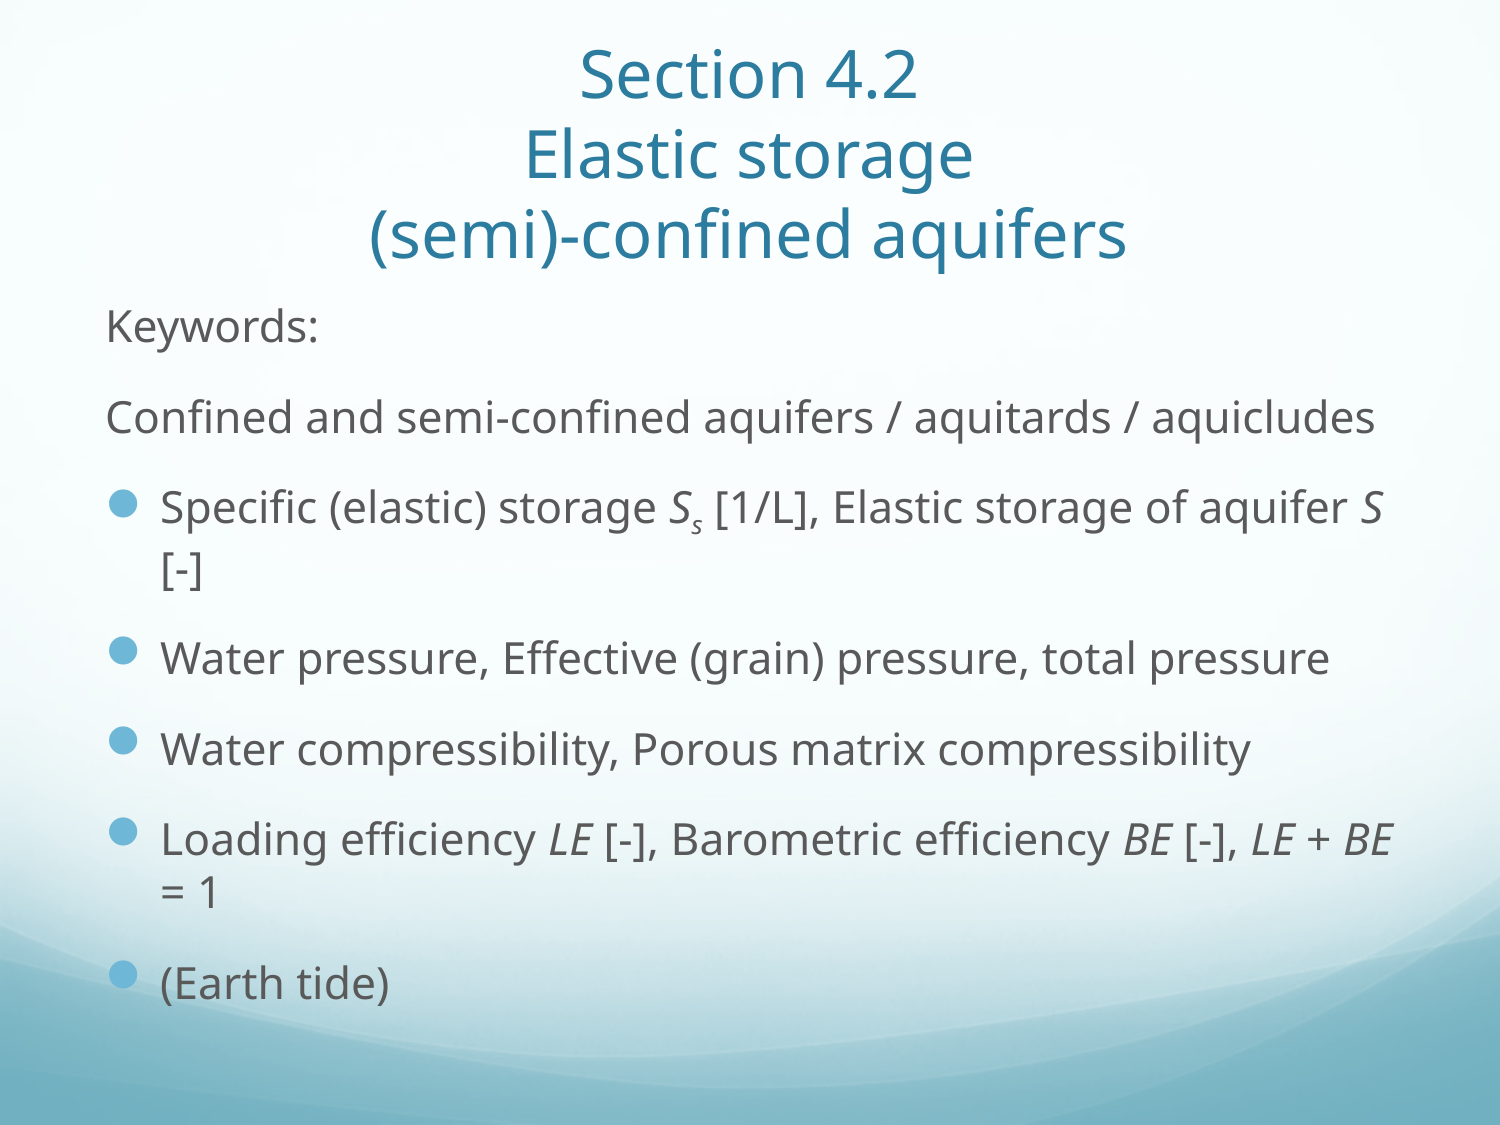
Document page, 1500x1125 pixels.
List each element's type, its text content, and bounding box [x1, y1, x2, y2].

list Keywords: Confined and semi-confined aquifers / aquitards / aquicludes Specific (elastic) storage Ss [1/L], Elastic storage of aquifer S [-] Water pressure, Effective (grain) pressure, total pressure Water compressibility, Porous matrix compressibility Loading efficiency LE [-], Barometric efficiency BE [-], LE + BE = 1 (Earth tide) [90, 290, 1410, 1024]
title Section 4.2 Elastic storage (semi)-confined aquifers [90, 17, 1410, 279]
